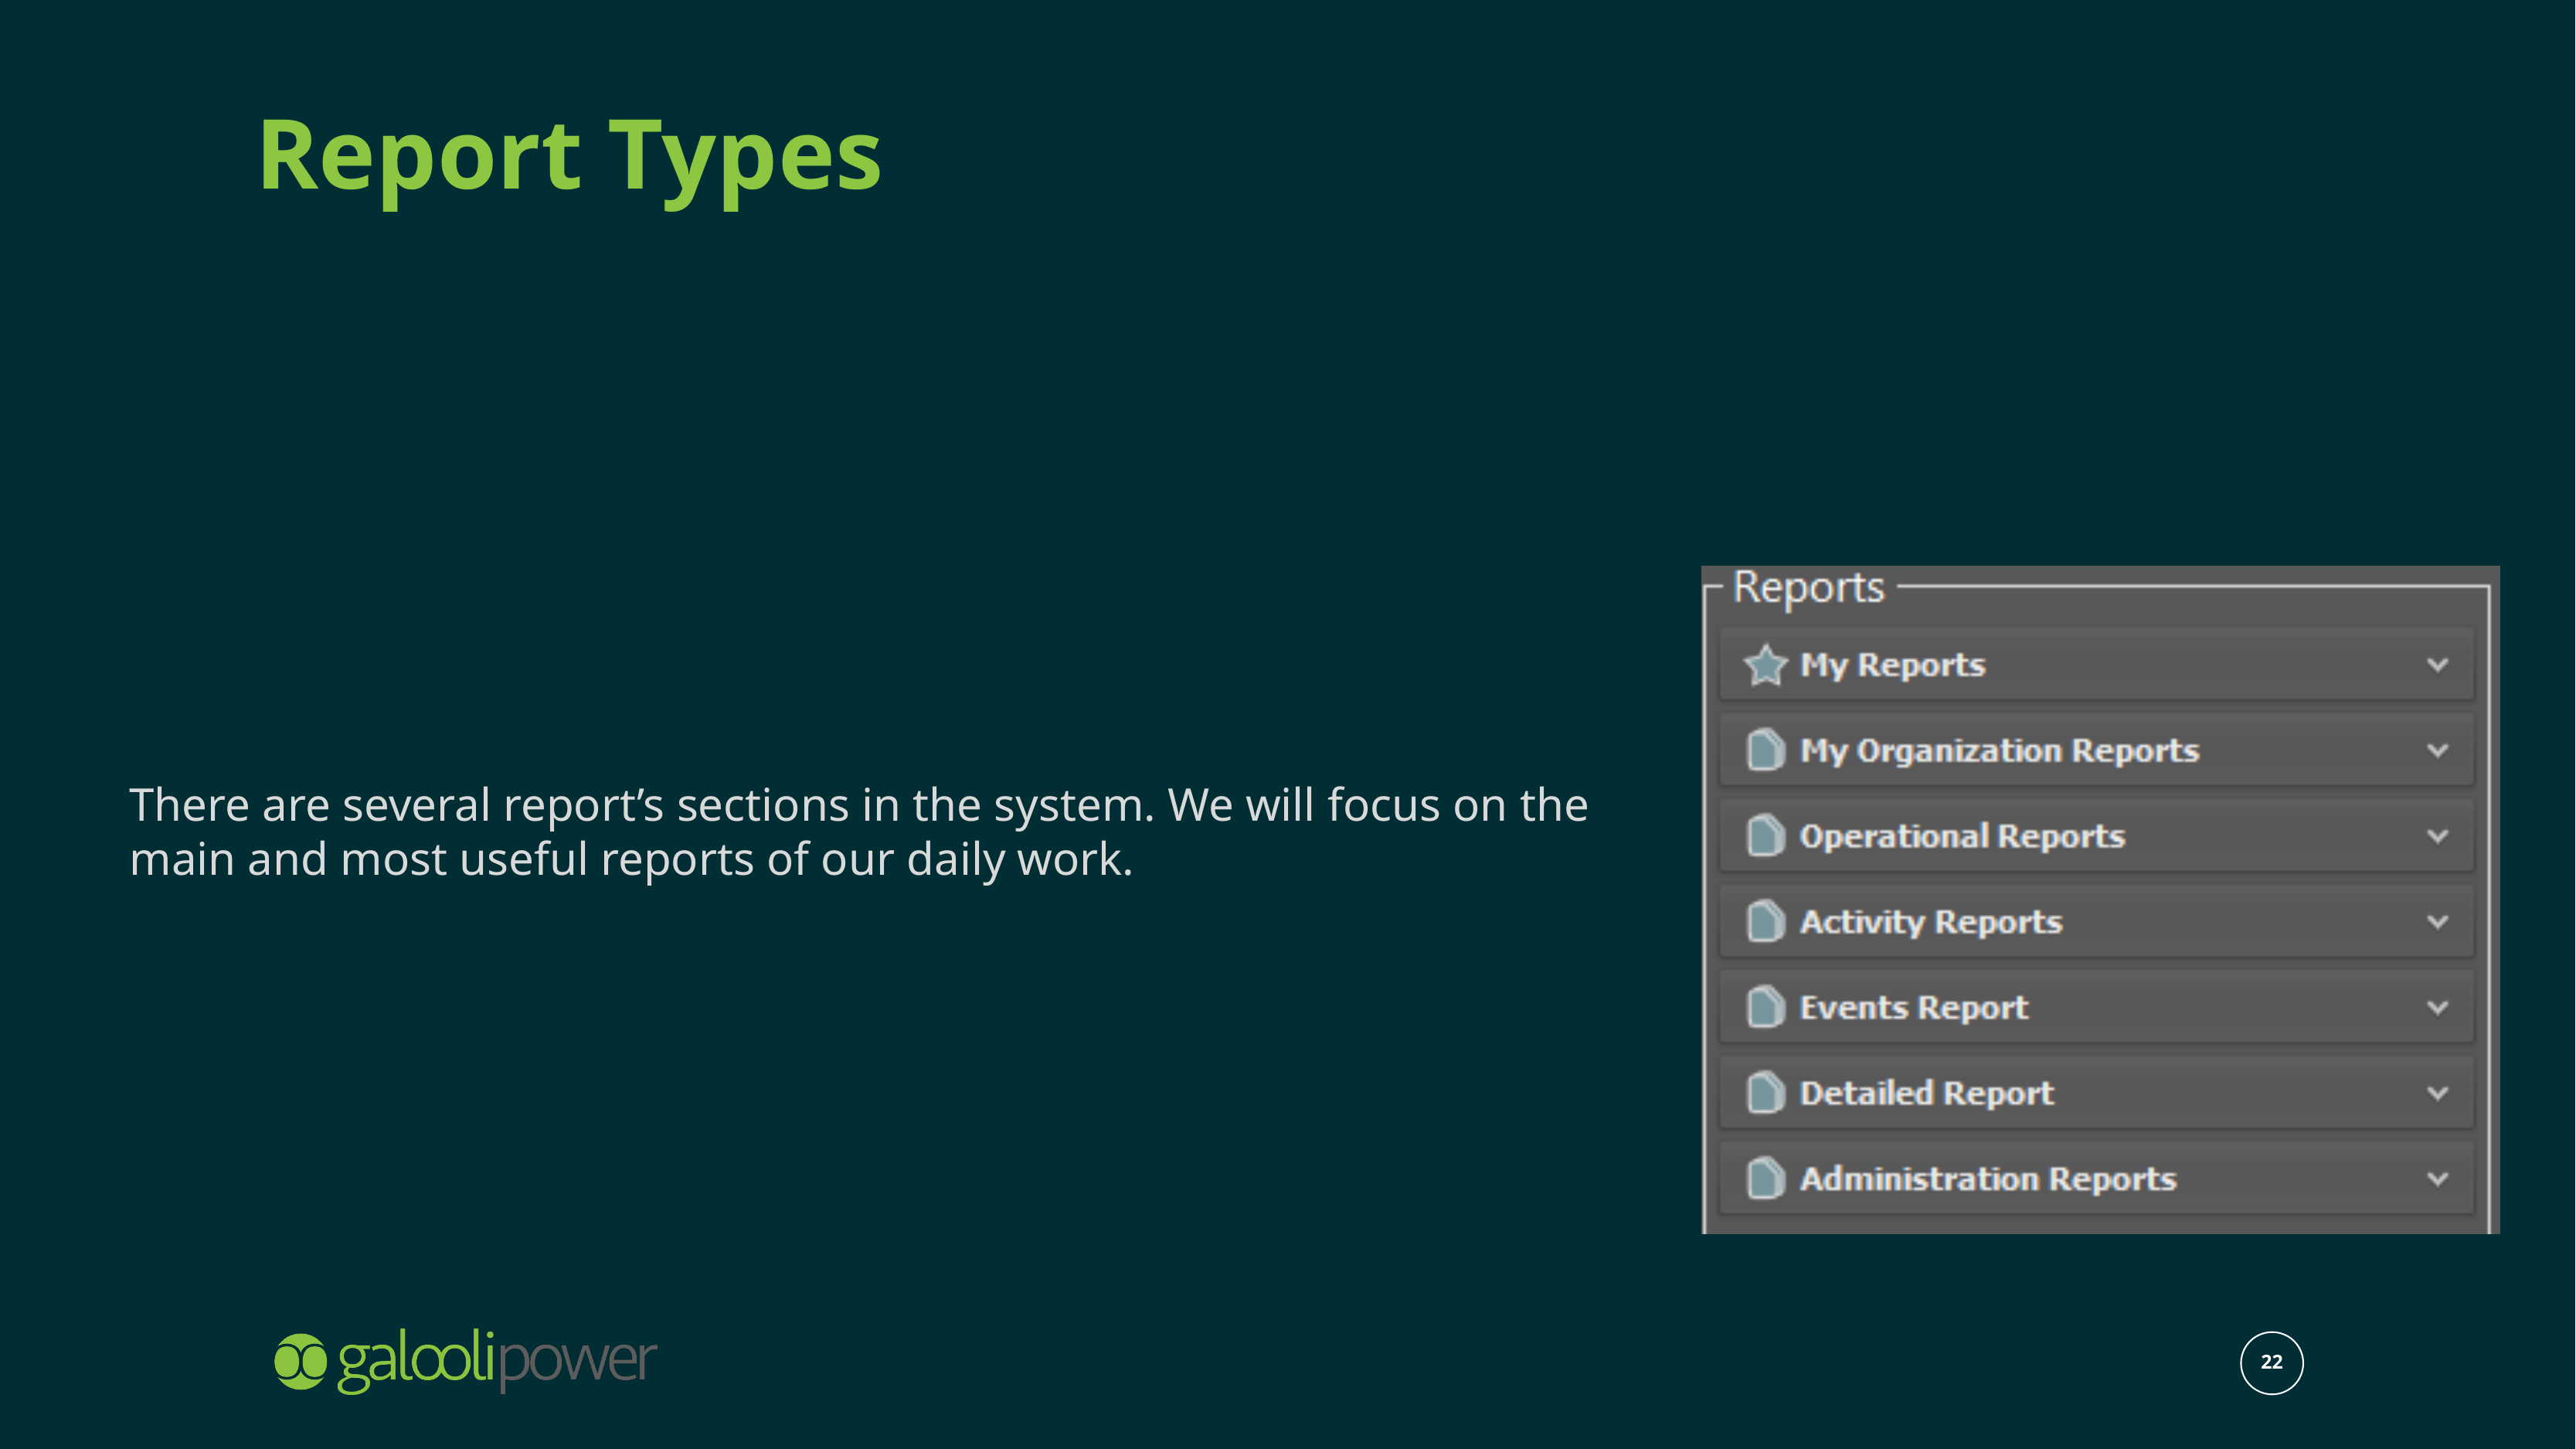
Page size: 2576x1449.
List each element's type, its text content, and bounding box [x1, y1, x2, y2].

text_box There are several report’s sections in the system. We will focus on the main and most useful reports of our daily work. [117, 770, 1662, 994]
picture [274, 1328, 658, 1395]
picture [1701, 566, 2500, 1234]
text_box Report Types [243, 87, 2537, 214]
